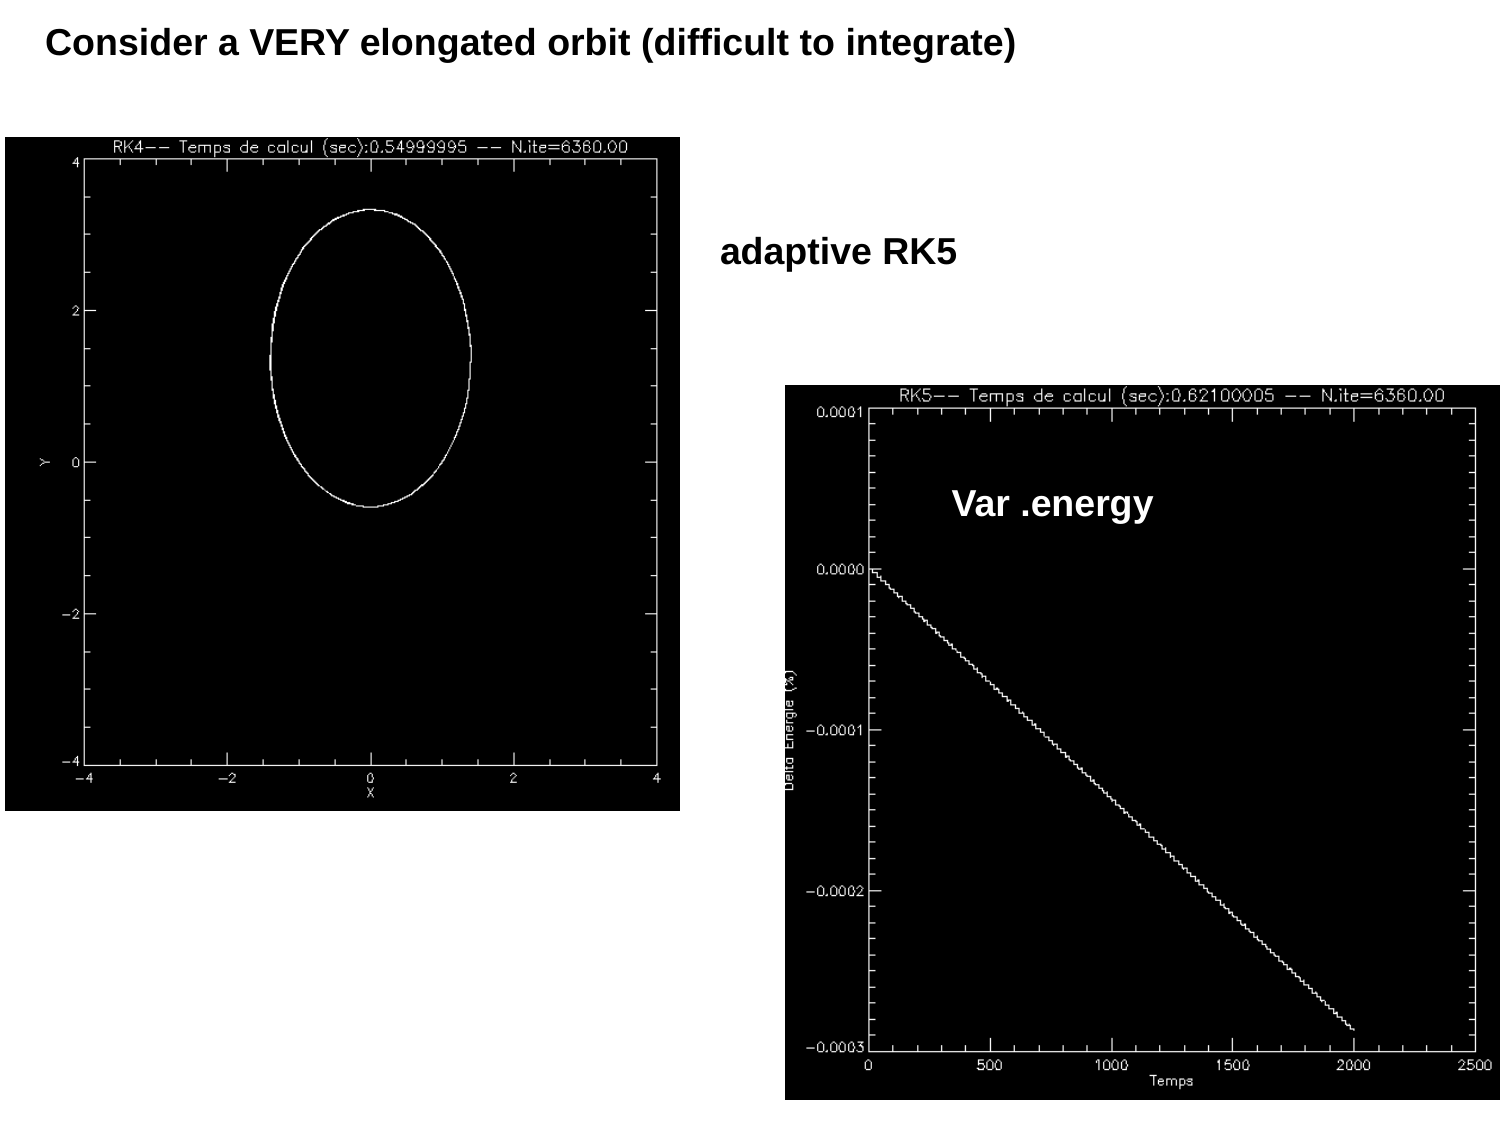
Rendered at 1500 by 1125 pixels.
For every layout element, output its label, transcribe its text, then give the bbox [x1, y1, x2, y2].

text_box Consider a VERY elongated orbit (difficult to integrate) [30, 10, 1033, 71]
picture [5, 136, 680, 811]
text_box adaptive RK5 [705, 219, 973, 280]
picture [785, 385, 1500, 1101]
